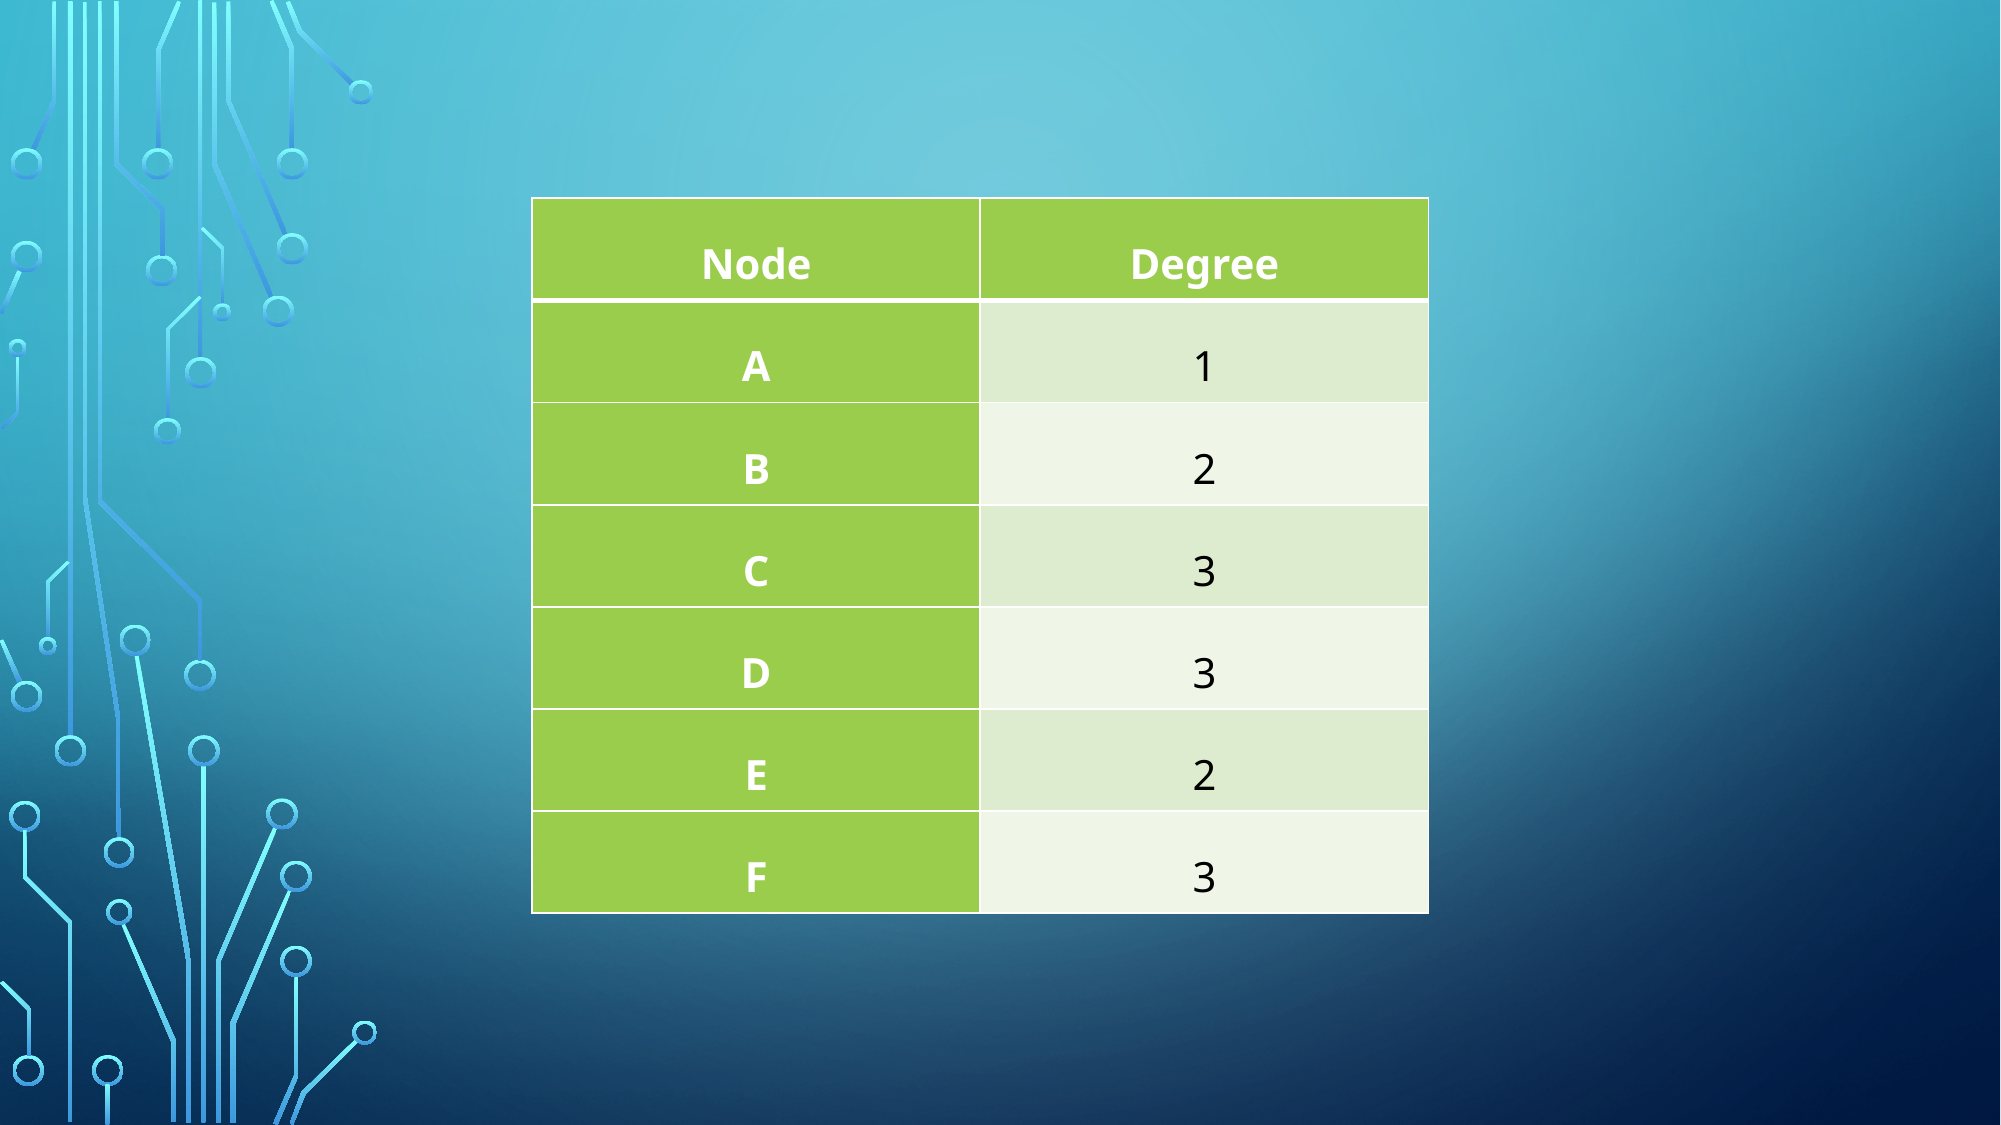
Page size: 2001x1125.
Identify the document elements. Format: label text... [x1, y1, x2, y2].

table_cell 2 [981, 710, 1428, 810]
table_cell 3 [981, 506, 1428, 606]
table_cell 1 [981, 303, 1428, 402]
table_cell B [533, 403, 979, 504]
table_cell F [533, 812, 979, 912]
table_header Node [533, 199, 979, 298]
table_cell D [533, 608, 979, 708]
table_cell 2 [981, 403, 1428, 504]
table_cell C [533, 506, 979, 606]
table_cell E [533, 710, 979, 810]
table_cell 3 [981, 608, 1428, 708]
table_cell A [533, 303, 979, 402]
table_header Degree [981, 199, 1428, 298]
table_cell 3 [981, 812, 1428, 912]
